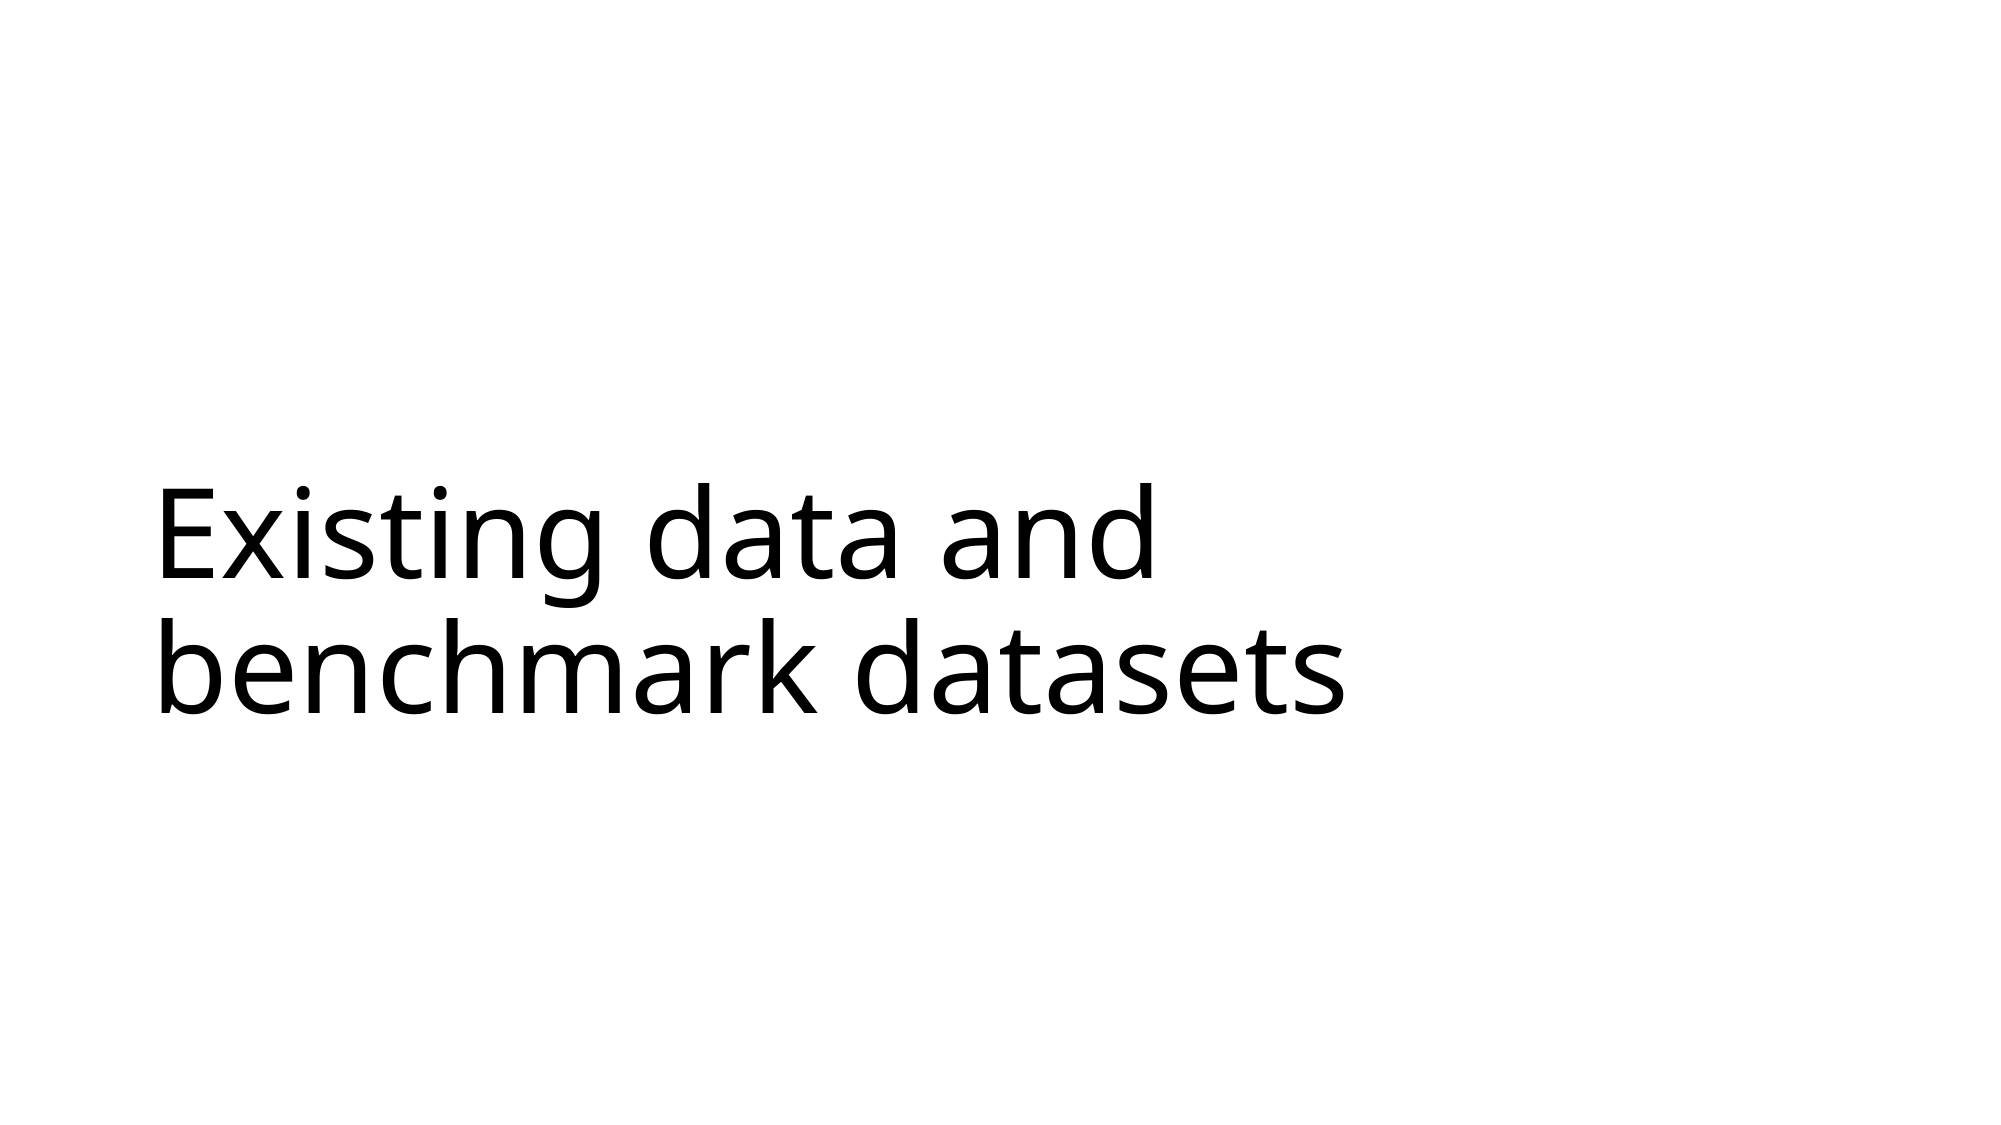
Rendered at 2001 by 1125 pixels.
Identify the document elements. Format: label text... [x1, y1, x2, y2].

title Existing data and benchmark datasets [136, 280, 1862, 749]
